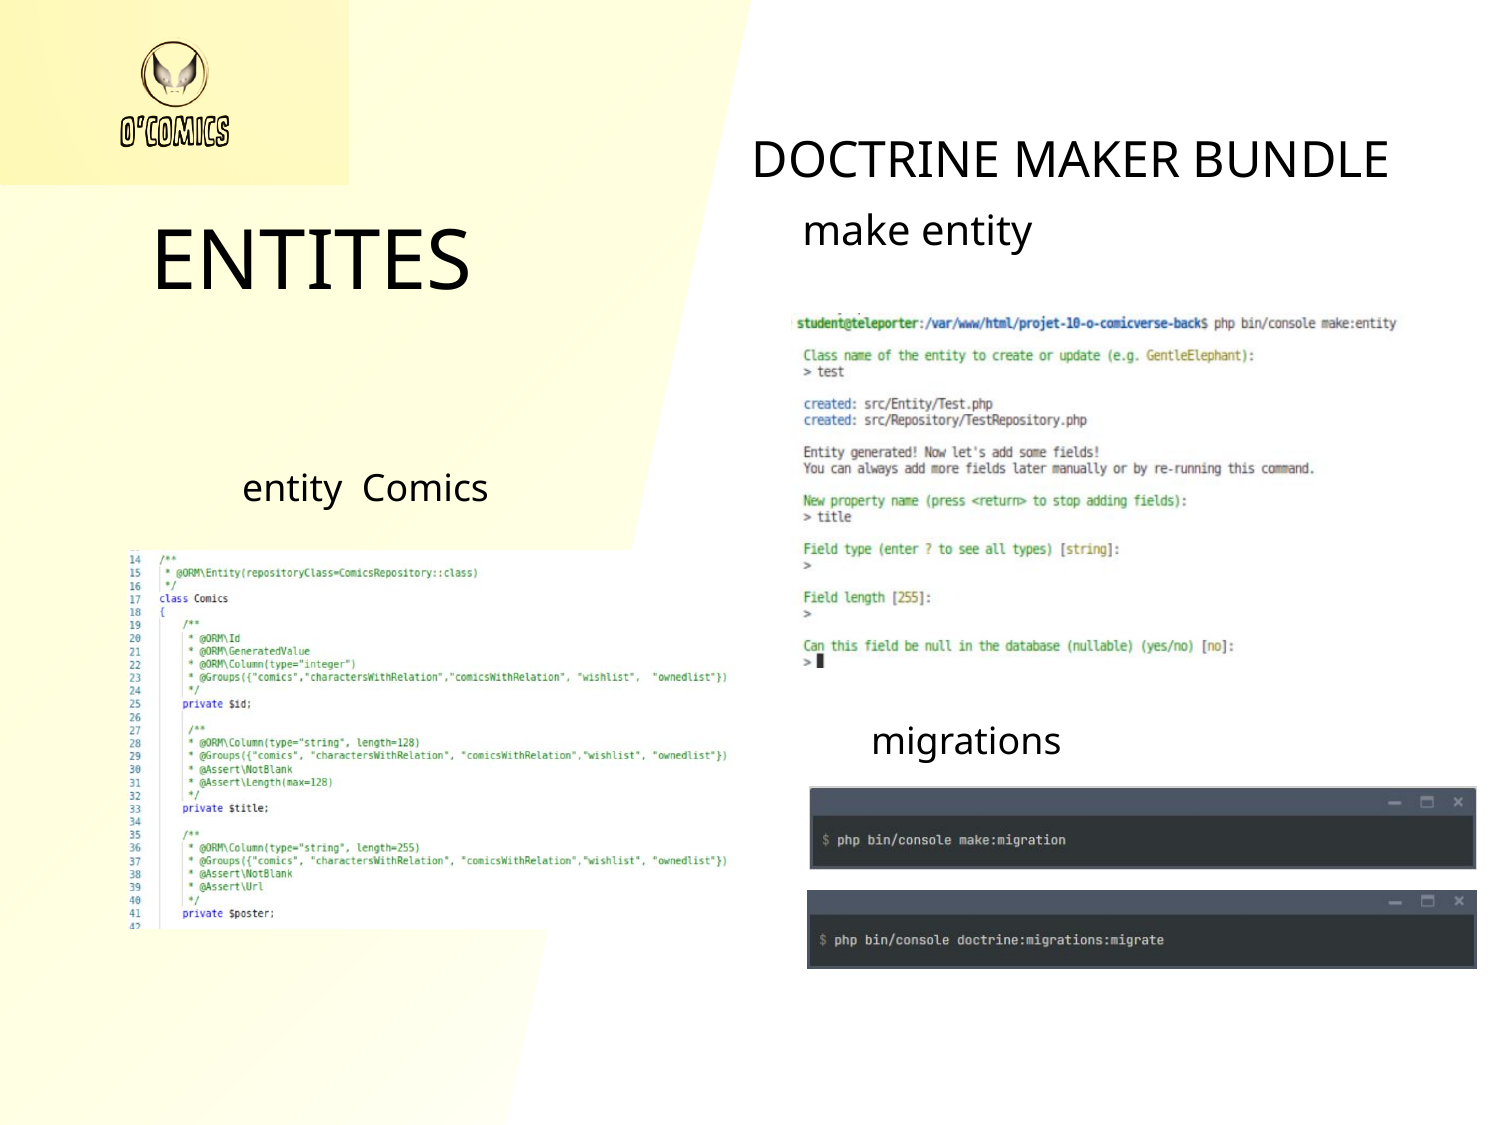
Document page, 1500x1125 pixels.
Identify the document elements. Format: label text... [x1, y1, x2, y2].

picture [807, 890, 1477, 969]
text_box [0, 0, 752, 1125]
text_box ENTITES [135, 198, 502, 314]
picture [0, 0, 349, 185]
picture [127, 550, 738, 929]
picture [808, 786, 1477, 870]
text_box migrations [856, 709, 1155, 770]
text_box DOCTRINE MAKER BUNDLE [736, 119, 1464, 195]
text_box make entity [787, 196, 1113, 262]
picture [791, 312, 1409, 668]
text_box entity Comics [227, 456, 526, 516]
